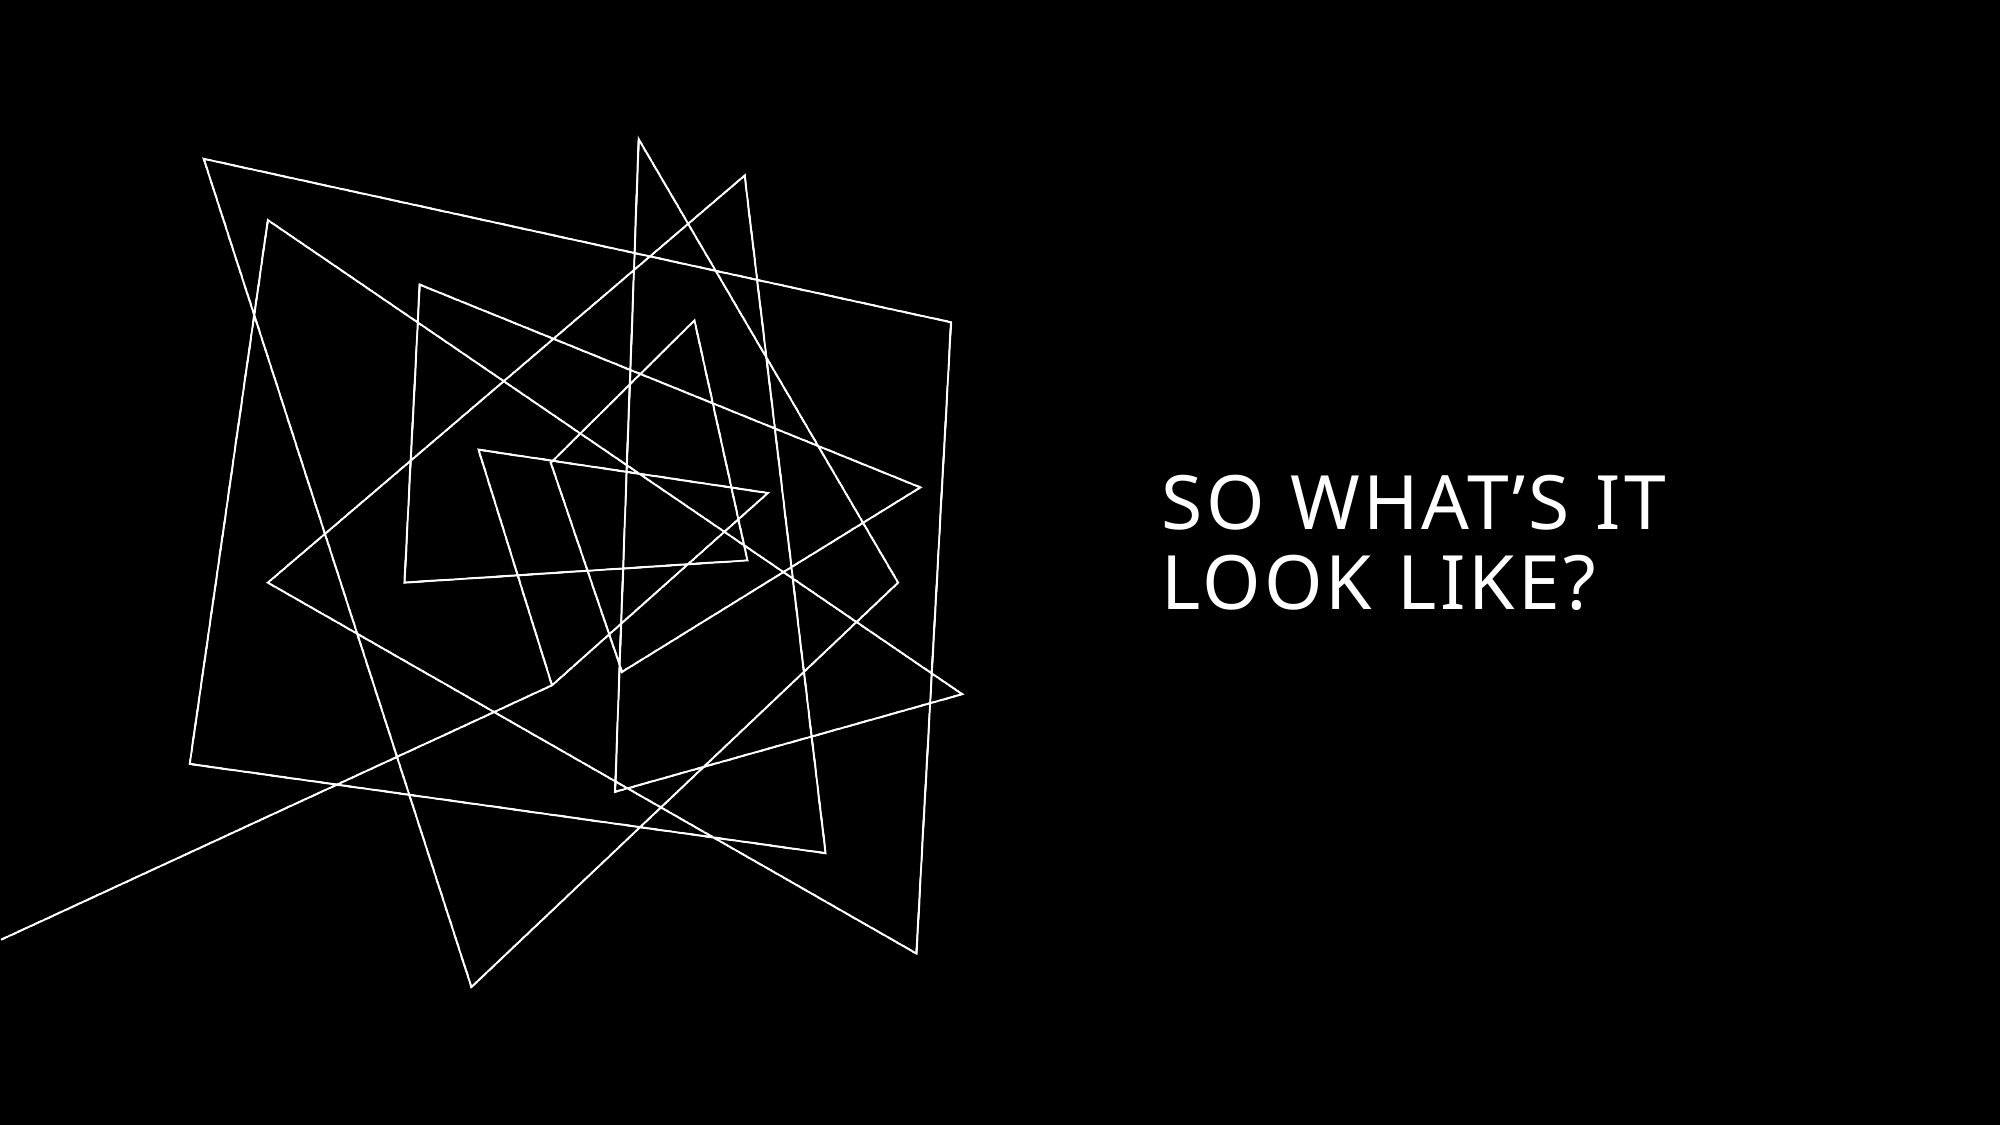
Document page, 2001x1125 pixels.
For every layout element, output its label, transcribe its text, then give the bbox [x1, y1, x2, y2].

picture [0, 135, 965, 989]
title So What’s it look like? [1146, 352, 1833, 634]
